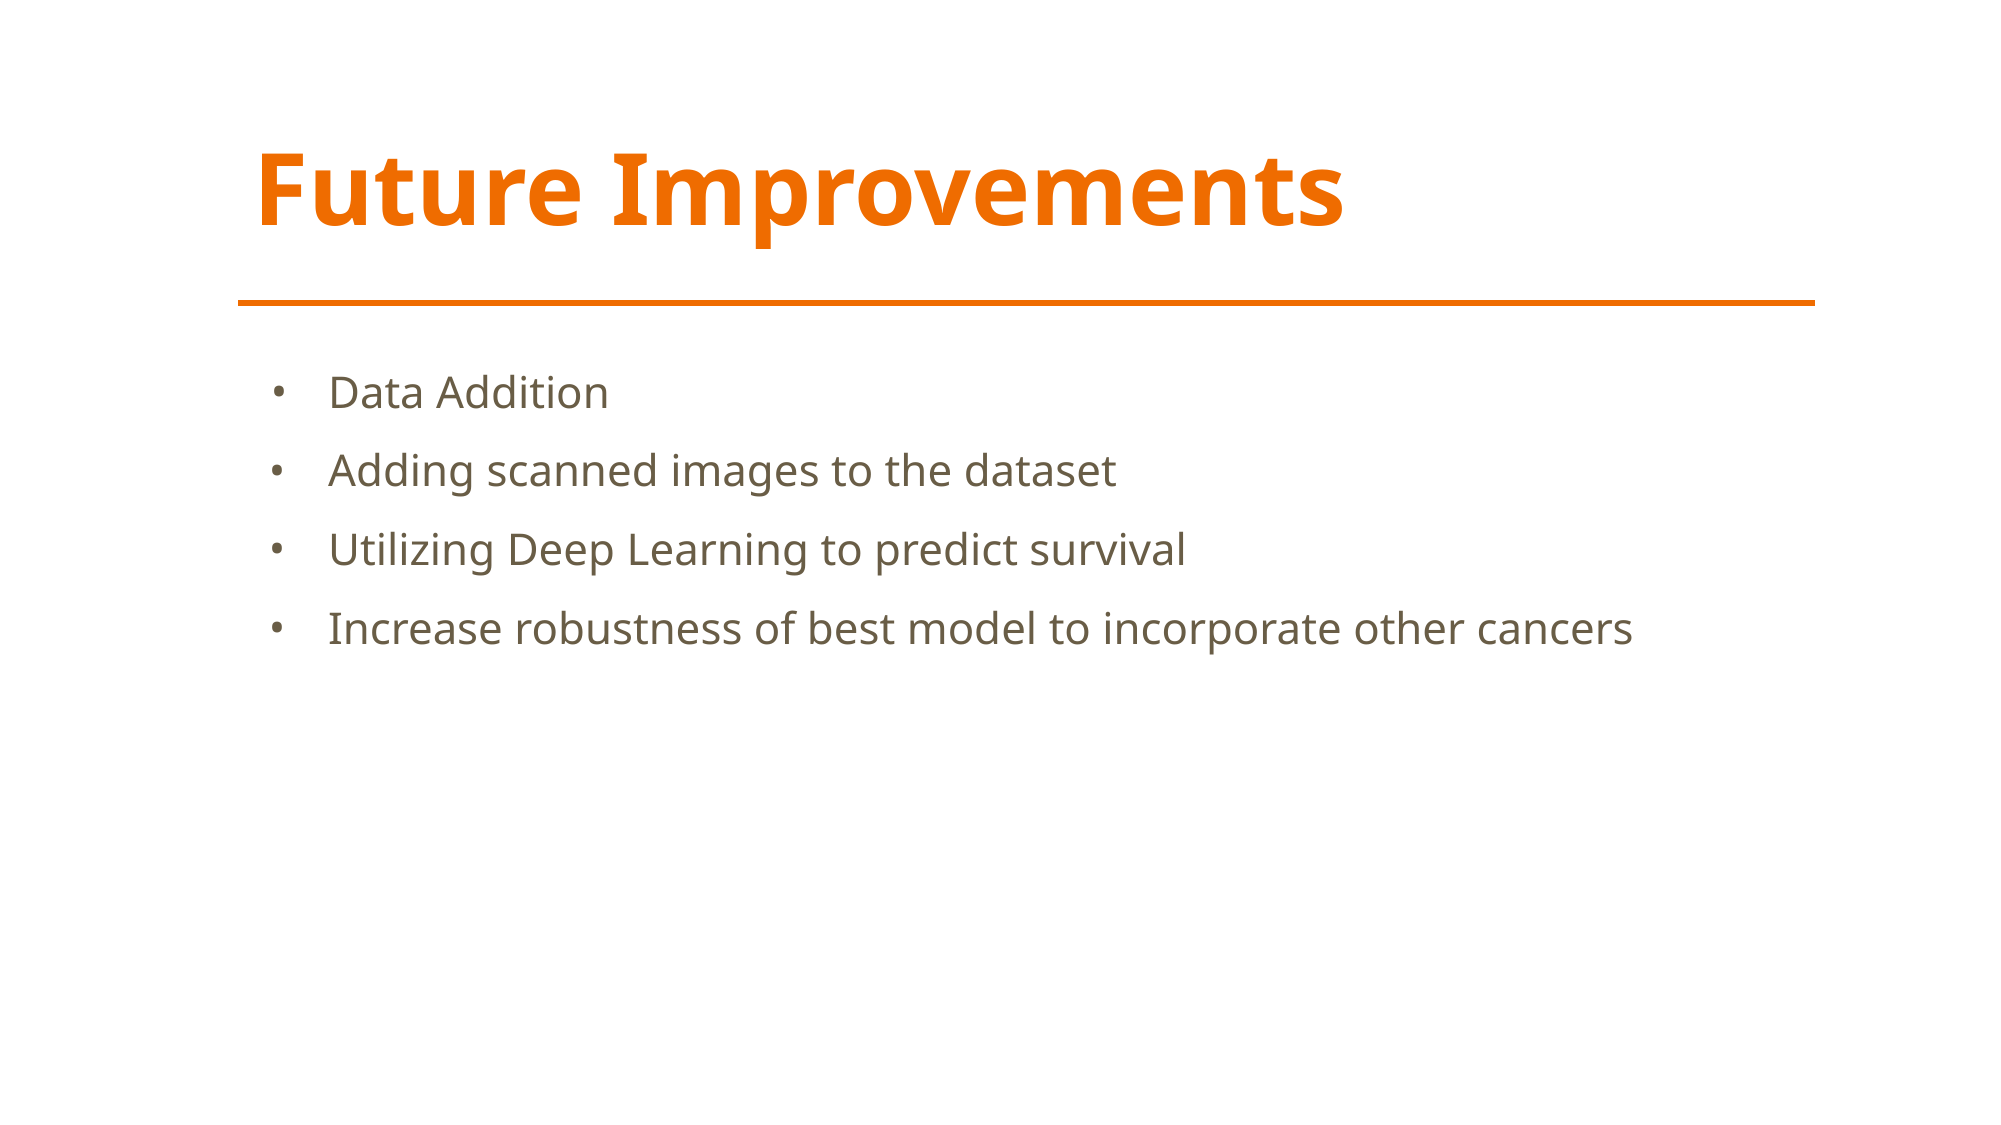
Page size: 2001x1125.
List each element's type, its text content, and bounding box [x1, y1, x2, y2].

list Data Addition Adding scanned images to the dataset Utilizing Deep Learning to predict survival Increase robustness of best model to incorporate other cancers [238, 330, 1814, 897]
title Future Improvements [238, 131, 1814, 305]
